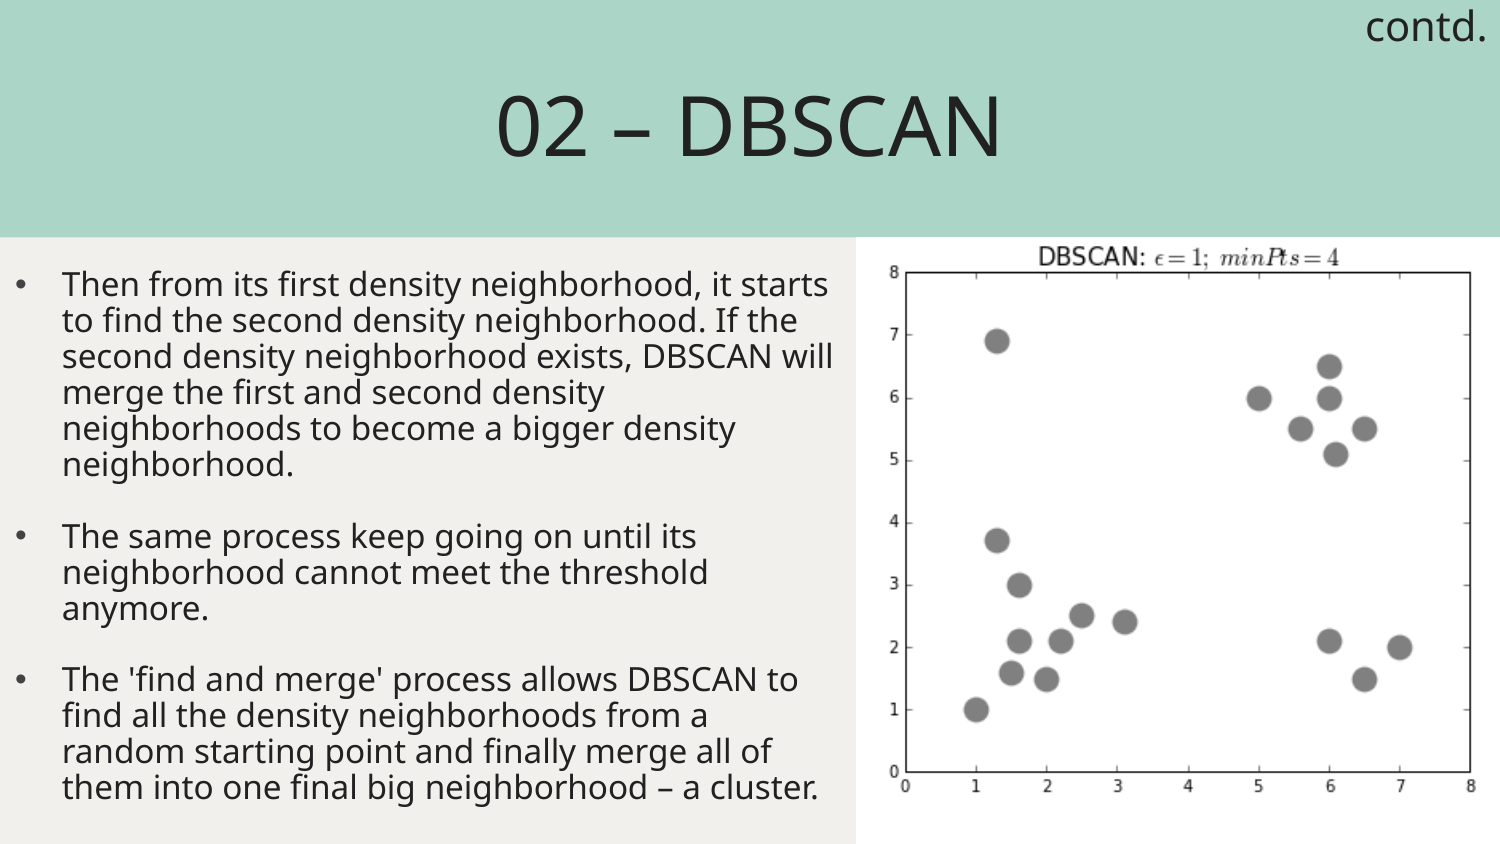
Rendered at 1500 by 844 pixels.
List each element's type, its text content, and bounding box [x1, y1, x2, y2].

text_box contd. [793, 0, 1500, 102]
title 02 – DBSCAN [116, 73, 1384, 176]
picture [856, 237, 1500, 844]
subtitle Then from its first density neighborhood, it starts to find the second density neighborhood. If the second density neighborhood exists, DBSCAN will merge the first and second density neighborhoods to become a bigger density neighborhood. The same process keep going on until its neighborhood cannot meet the threshold anymore. The 'find and merge' process allows DBSCAN to find all the density neighborhoods from a random starting point and finally merge all of them into one final big neighborhood – a cluster. [0, 311, 851, 822]
